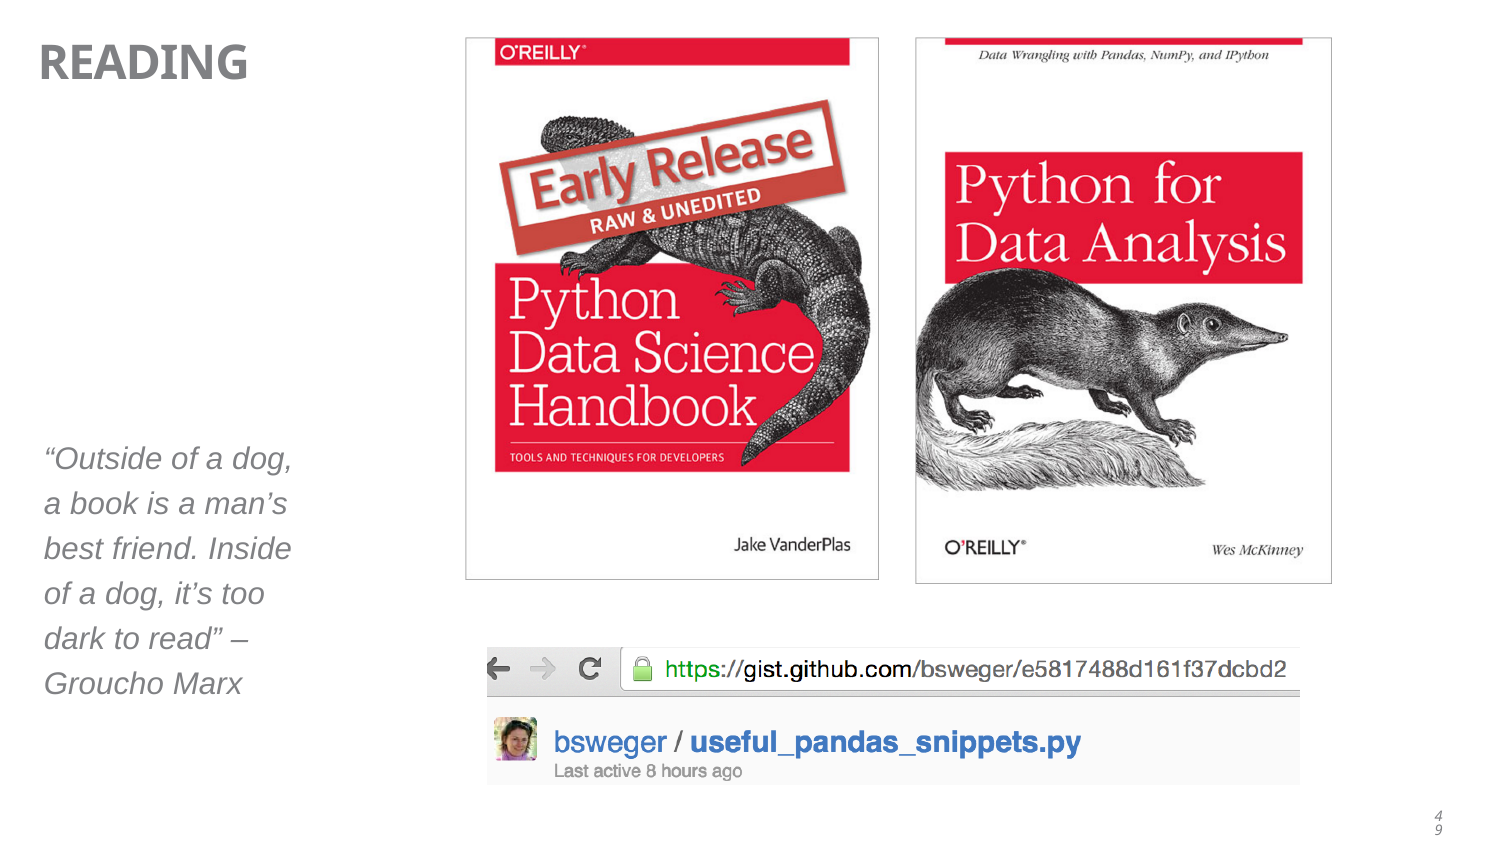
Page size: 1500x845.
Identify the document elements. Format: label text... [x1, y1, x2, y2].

picture [462, 34, 884, 585]
text_box “Outside of a dog, a book is a man’s best friend. Inside of a dog, it’s too dark to read” – Groucho Marx [43, 431, 317, 716]
picture [487, 646, 1300, 785]
picture [912, 34, 1336, 590]
title REading [37, 47, 401, 110]
slide_number 49 [1425, 801, 1457, 827]
